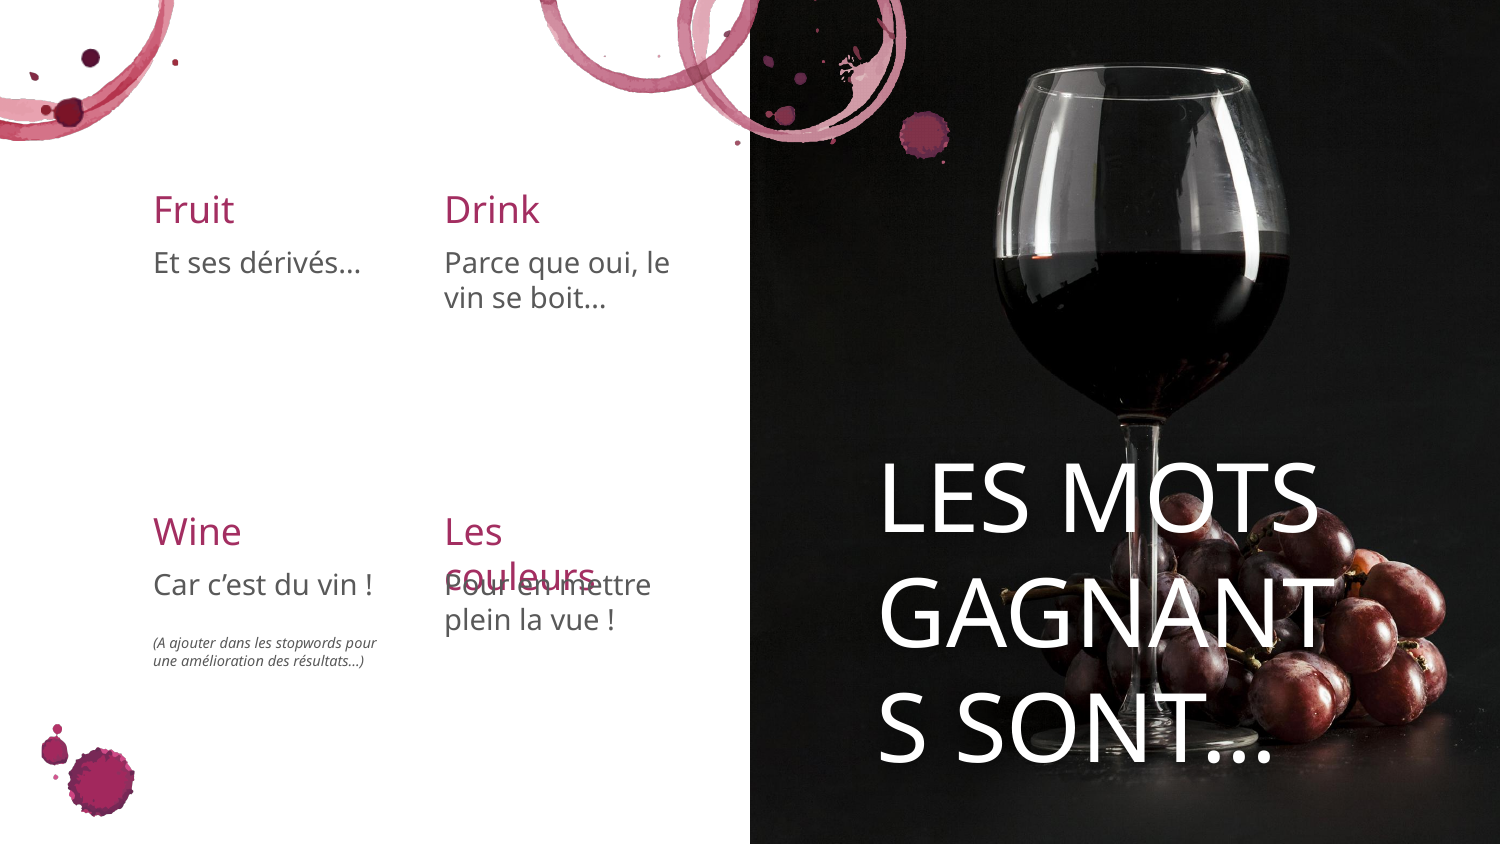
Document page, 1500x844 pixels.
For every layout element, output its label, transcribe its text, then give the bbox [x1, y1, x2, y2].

subtitle Car c’est du vin ! (A ajouter dans les stopwords pour une amélioration des résultats…) [138, 551, 413, 673]
picture [41, 724, 135, 817]
subtitle Wine [138, 492, 373, 551]
subtitle Les couleurs [429, 492, 664, 551]
subtitle Fruit [138, 171, 373, 229]
subtitle Drink [429, 171, 664, 229]
subtitle Parce que oui, le vin se boit… [429, 229, 704, 351]
subtitle Pour en mettre plein la vue ! [429, 551, 704, 673]
picture [527, 0, 1500, 844]
picture [0, 0, 179, 141]
subtitle Et ses dérivés… [138, 229, 413, 351]
